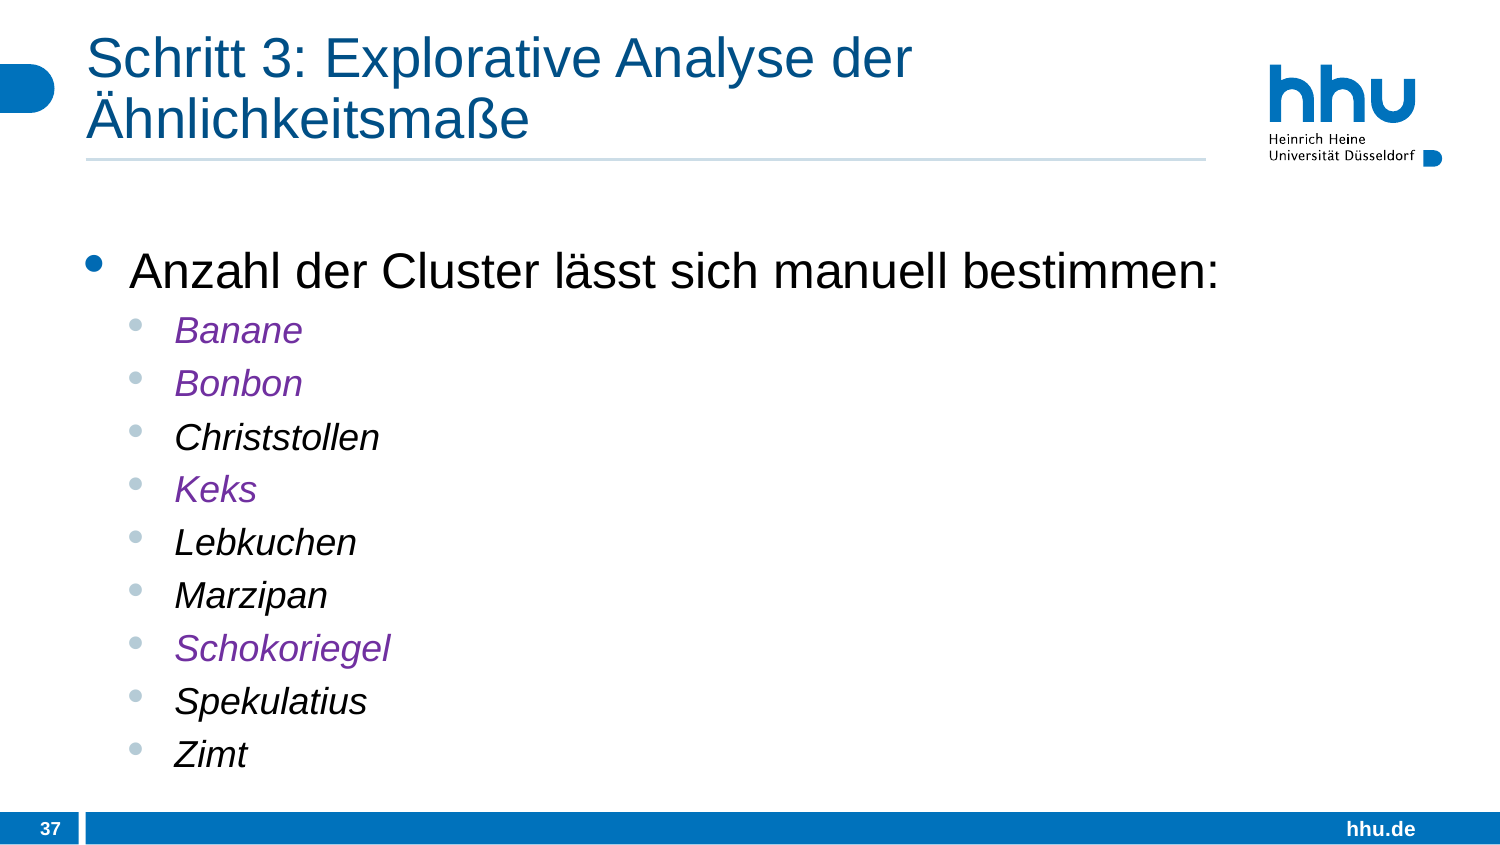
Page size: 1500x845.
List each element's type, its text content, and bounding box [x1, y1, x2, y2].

slide_number 37 [5, 816, 62, 841]
list Anzahl der Cluster lässt sich manuell bestimmen: Banane Bonbon Christstollen Keks Lebkuchen Marzipan Schokoriegel Spekulatius Zimt [85, 233, 1415, 795]
title Schritt 3: Explorative Analyse der Ähnlichkeitsmaße [86, 76, 1207, 151]
